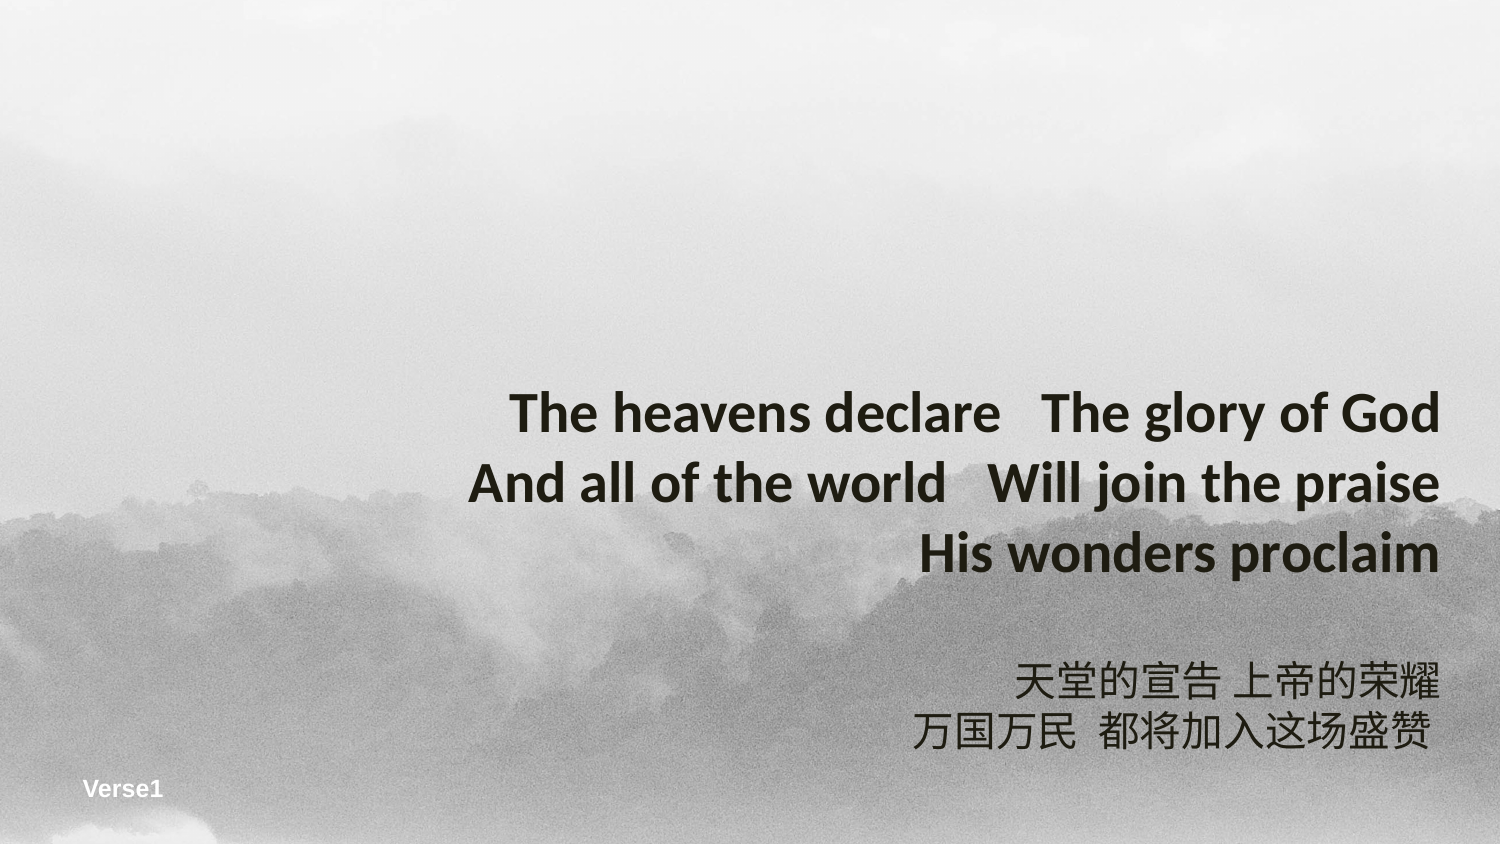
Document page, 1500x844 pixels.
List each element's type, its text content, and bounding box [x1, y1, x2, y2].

text_box The heavens declare The glory of God And all of the world Will join the praise His wonders proclaim 天堂的宣告 上帝的荣耀 万国万民 都将加入这场盛赞 [202, 367, 1457, 812]
picture [0, 0, 1500, 844]
text_box Verse1 [67, 765, 202, 811]
